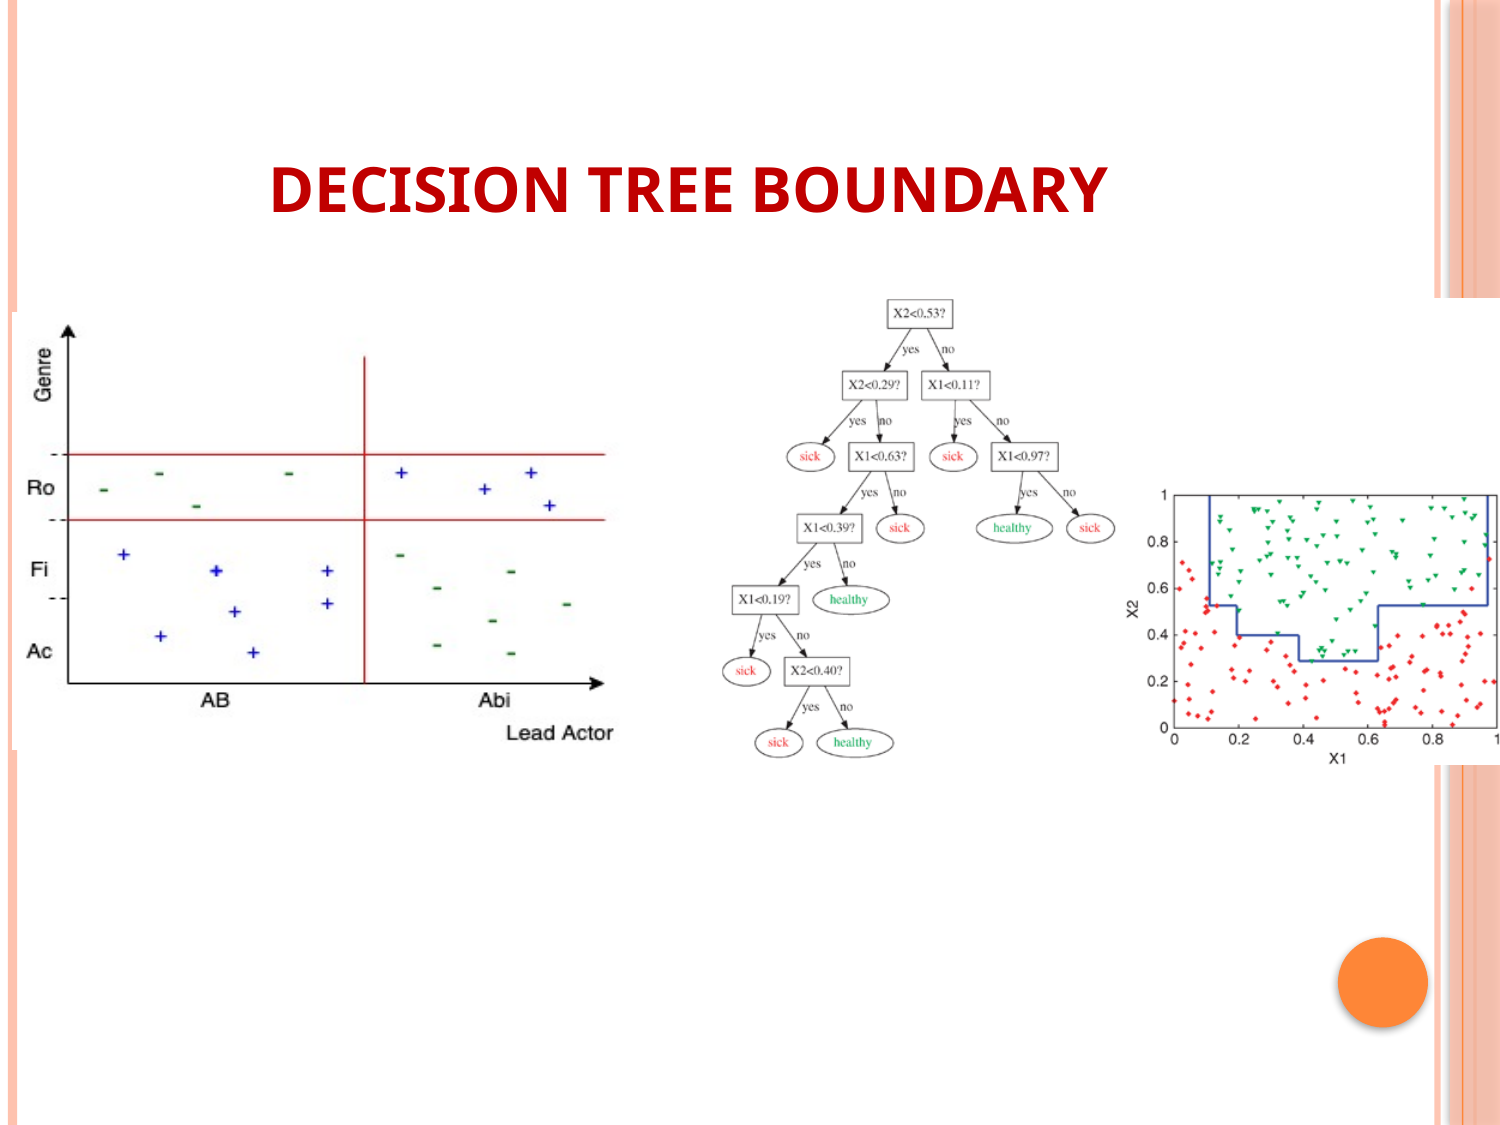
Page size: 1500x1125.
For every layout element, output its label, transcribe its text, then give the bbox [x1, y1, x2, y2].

picture [11, 311, 626, 751]
title Decision Tree Boundary [75, 45, 1300, 233]
picture [720, 297, 1500, 765]
